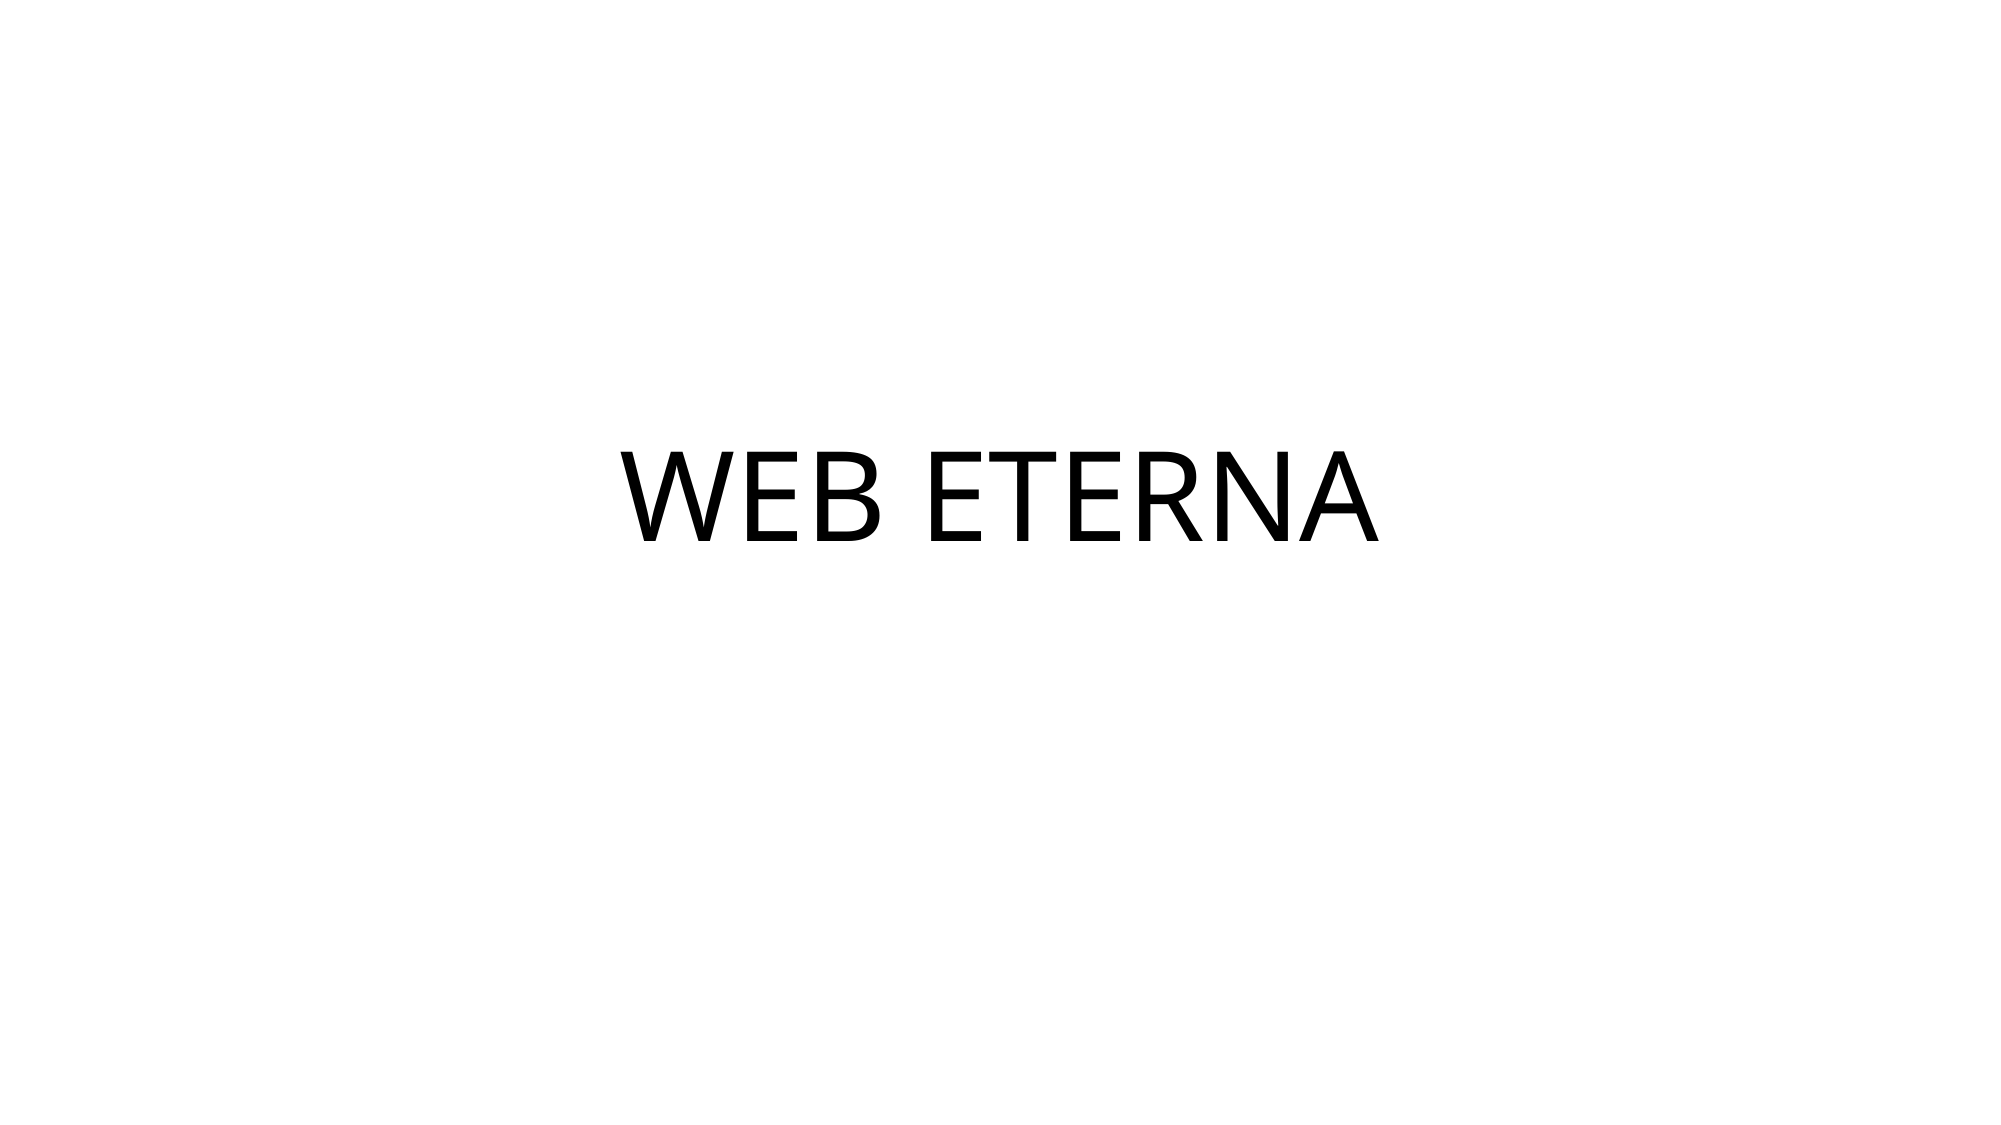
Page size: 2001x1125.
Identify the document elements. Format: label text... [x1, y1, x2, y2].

title WEB ETERNA [249, 184, 1750, 576]
